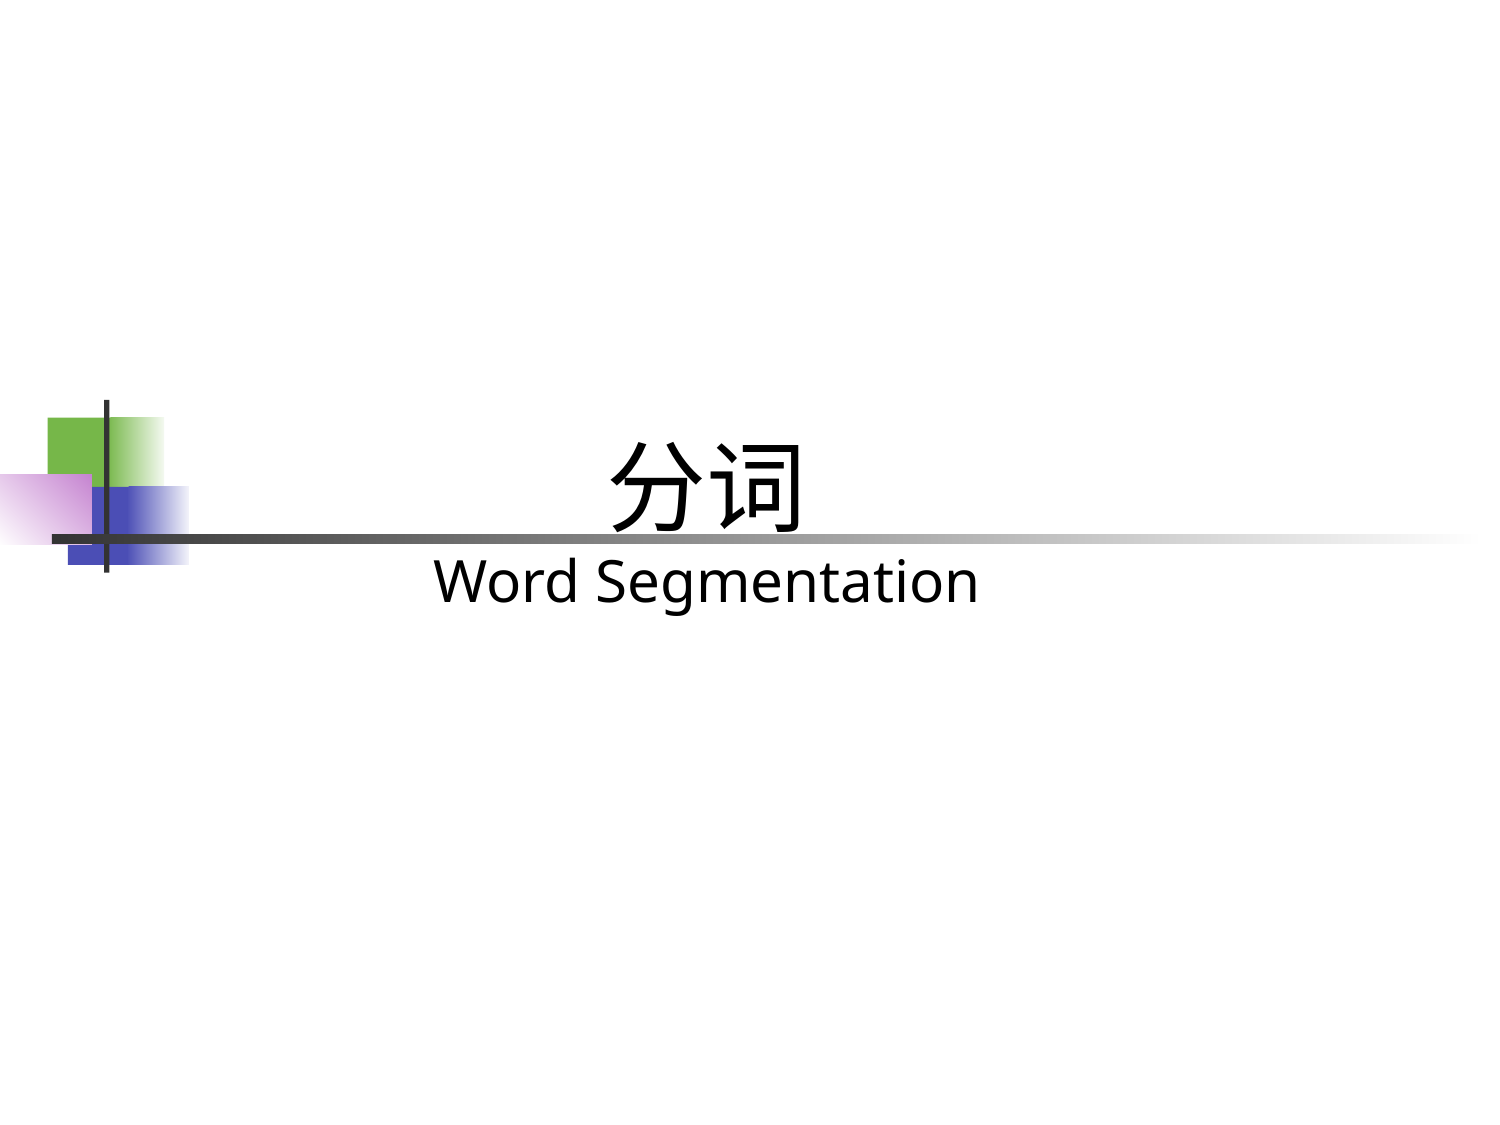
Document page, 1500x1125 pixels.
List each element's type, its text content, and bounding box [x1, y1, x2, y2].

title 分词 Word Segmentation [227, 296, 1187, 622]
